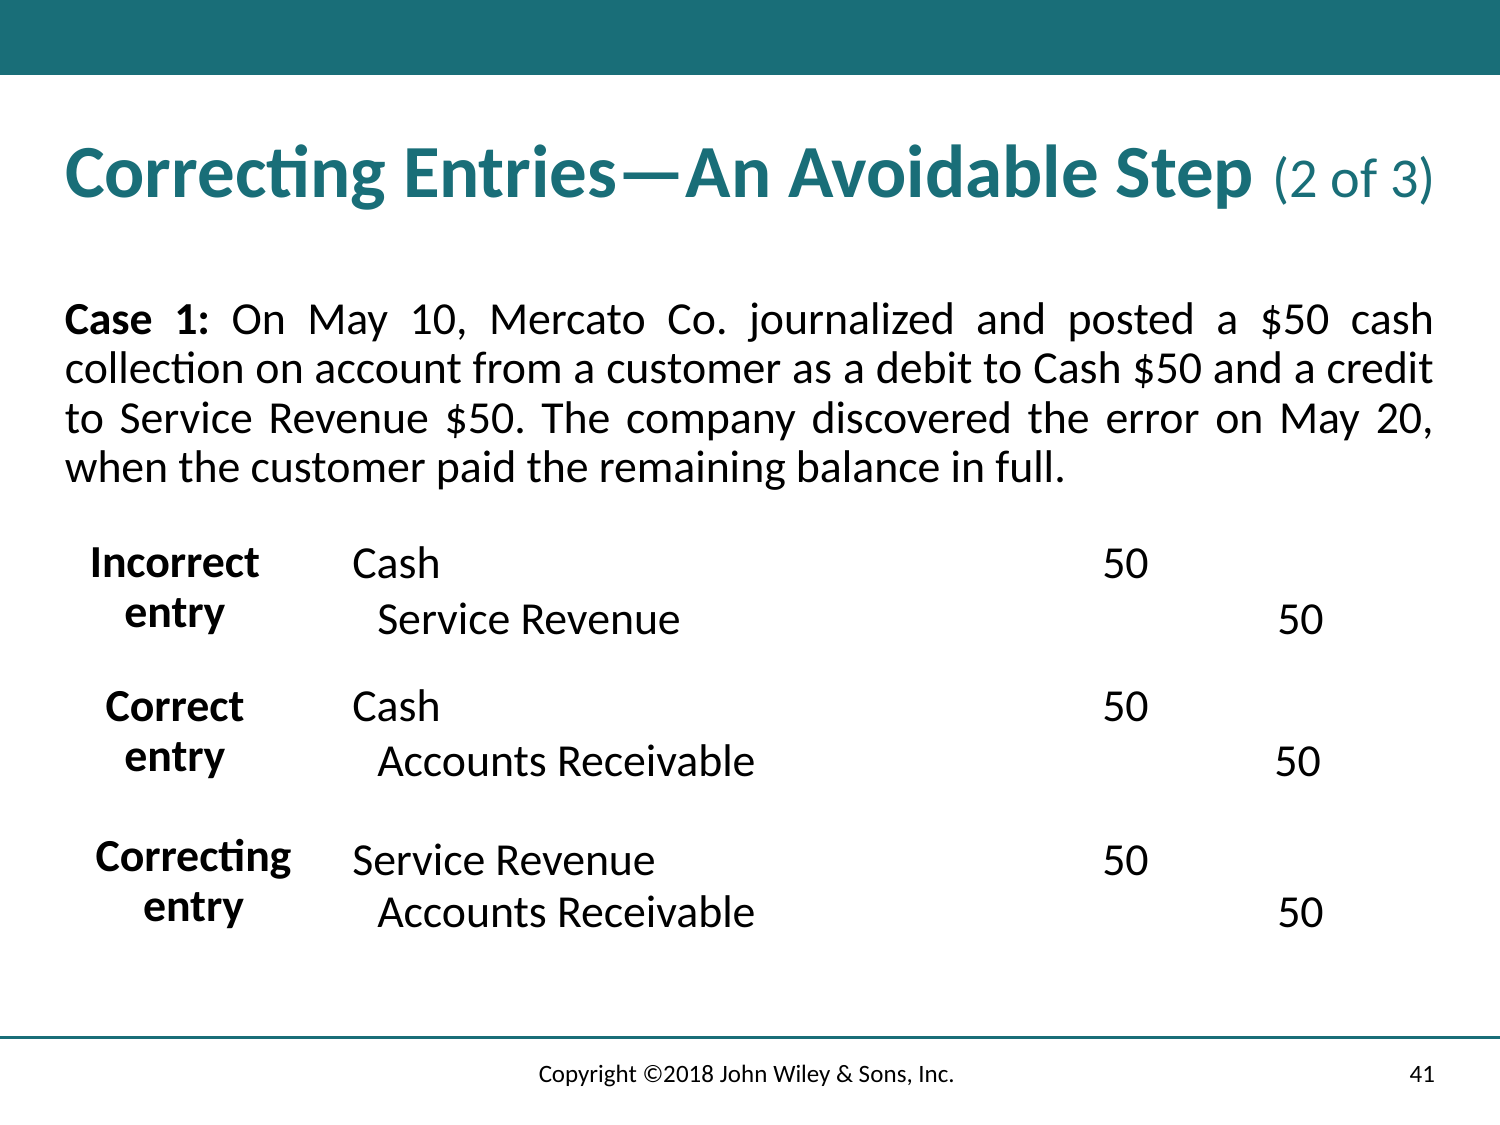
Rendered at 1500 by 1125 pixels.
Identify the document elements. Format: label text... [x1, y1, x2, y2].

footer Copyright ©2018 John Wiley & Sons, Inc. [496, 1042, 1004, 1103]
slide_number 41 [1059, 1042, 1450, 1103]
list Accounts Receivable 50 [362, 729, 1412, 784]
list Case 1: On May 10, Mercato Co. journalized and posted a $50 cash collection on account from a customer as a debit to Cash $50 and a credit to Service Revenue $50. The company discovered the error on May 20, when the customer paid the remaining balance in full. [50, 287, 1450, 500]
list Accounts Receivable 50 [362, 880, 1412, 938]
list Service Revenue 50 [337, 828, 1225, 889]
list Cash 50 [337, 675, 1200, 728]
list Incorrect entry [62, 531, 288, 638]
list Service Revenue 50 [362, 587, 1412, 642]
title Correcting Entries—An Avoidable Step (2 of 3) [50, 125, 1475, 239]
list Correcting entry [62, 825, 325, 939]
list Cash 50 [337, 531, 1200, 591]
list Correct entry [62, 675, 288, 789]
